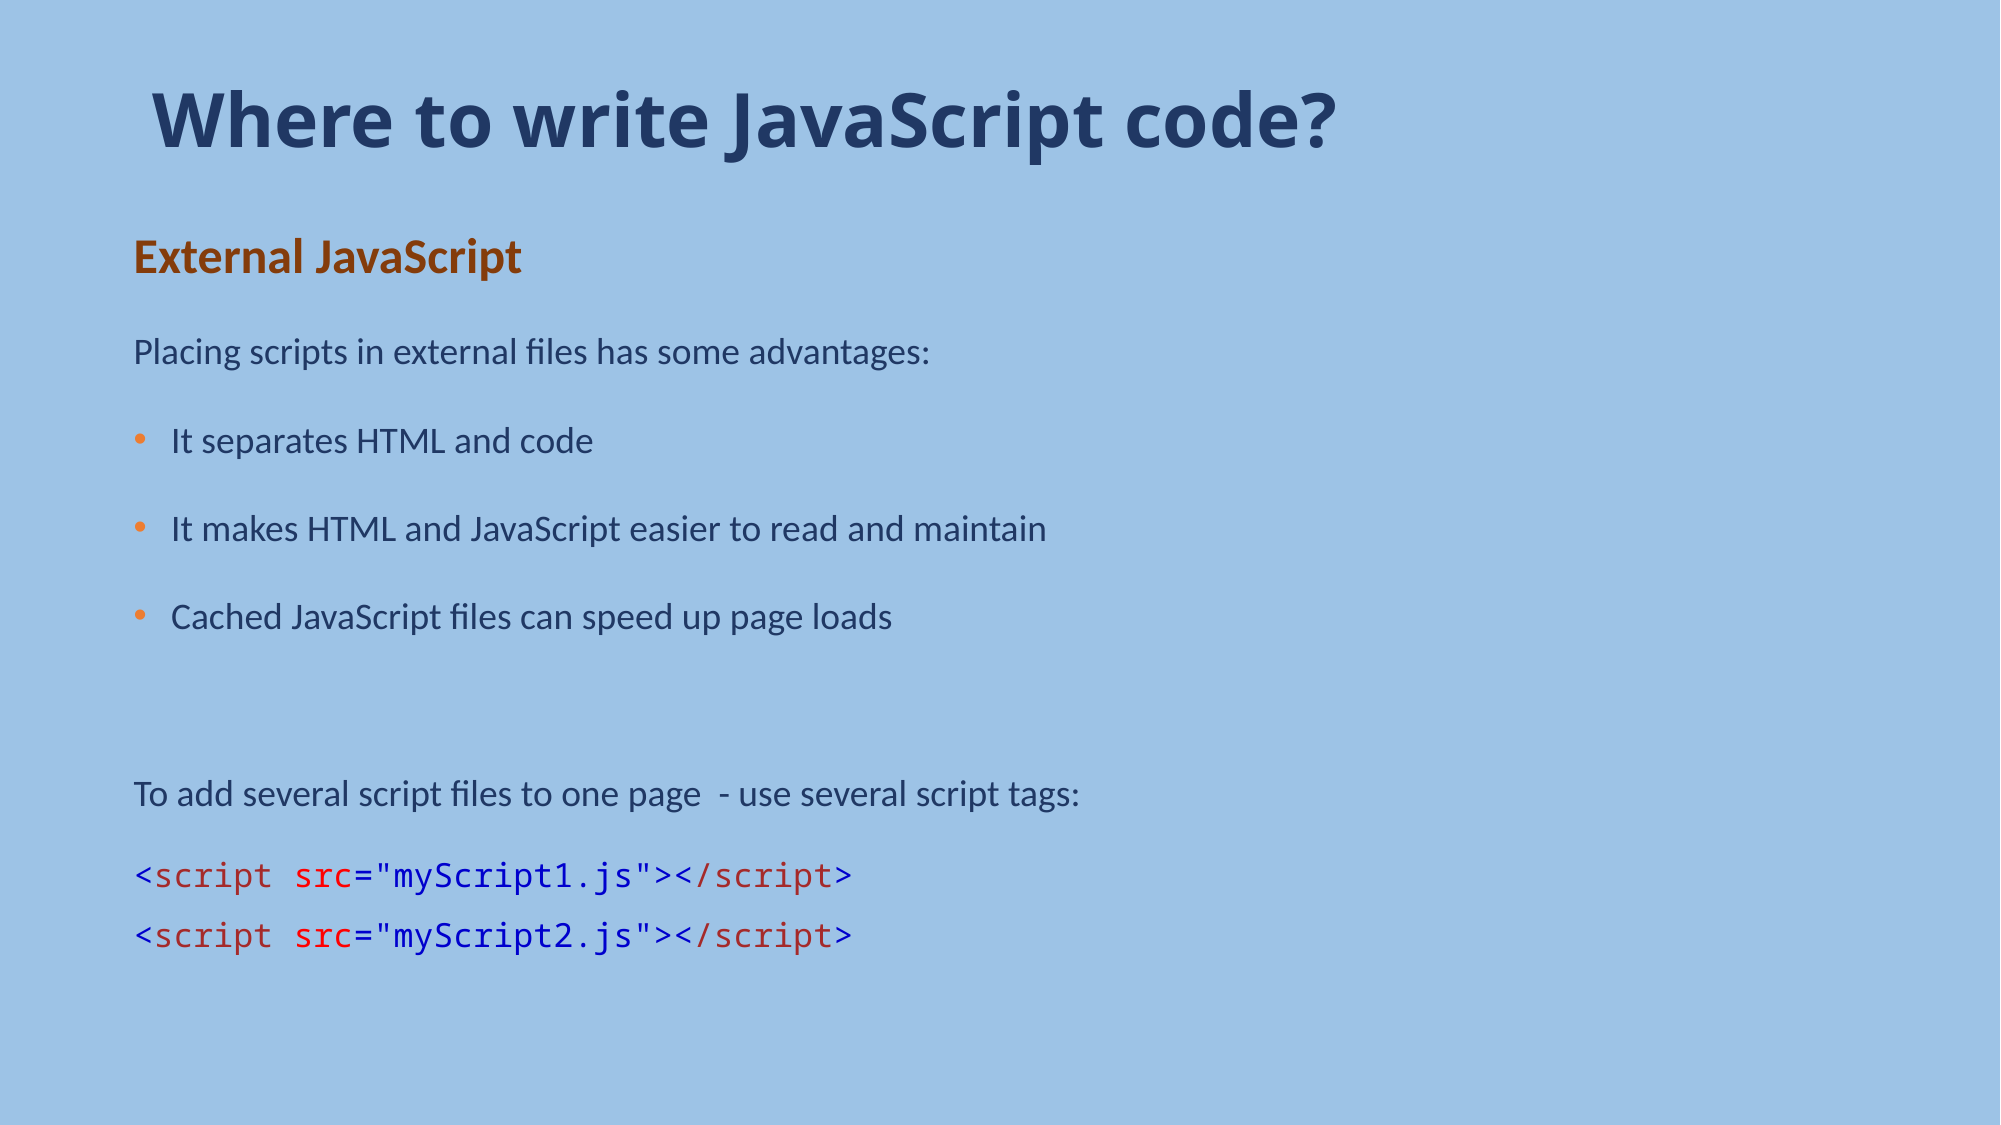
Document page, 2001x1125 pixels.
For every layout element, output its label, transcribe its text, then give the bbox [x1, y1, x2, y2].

title Where to write JavaScript code? [137, 59, 1863, 187]
list External JavaScript Placing scripts in external files has some advantages: It separates HTML and code It makes HTML and JavaScript easier to read and maintain Cached JavaScript files can speed up page loads To add several script files to one page - use several script tags: <script src="myScript1.js"></script> <script src="myScript2.js"></script> [118, 186, 1844, 1050]
